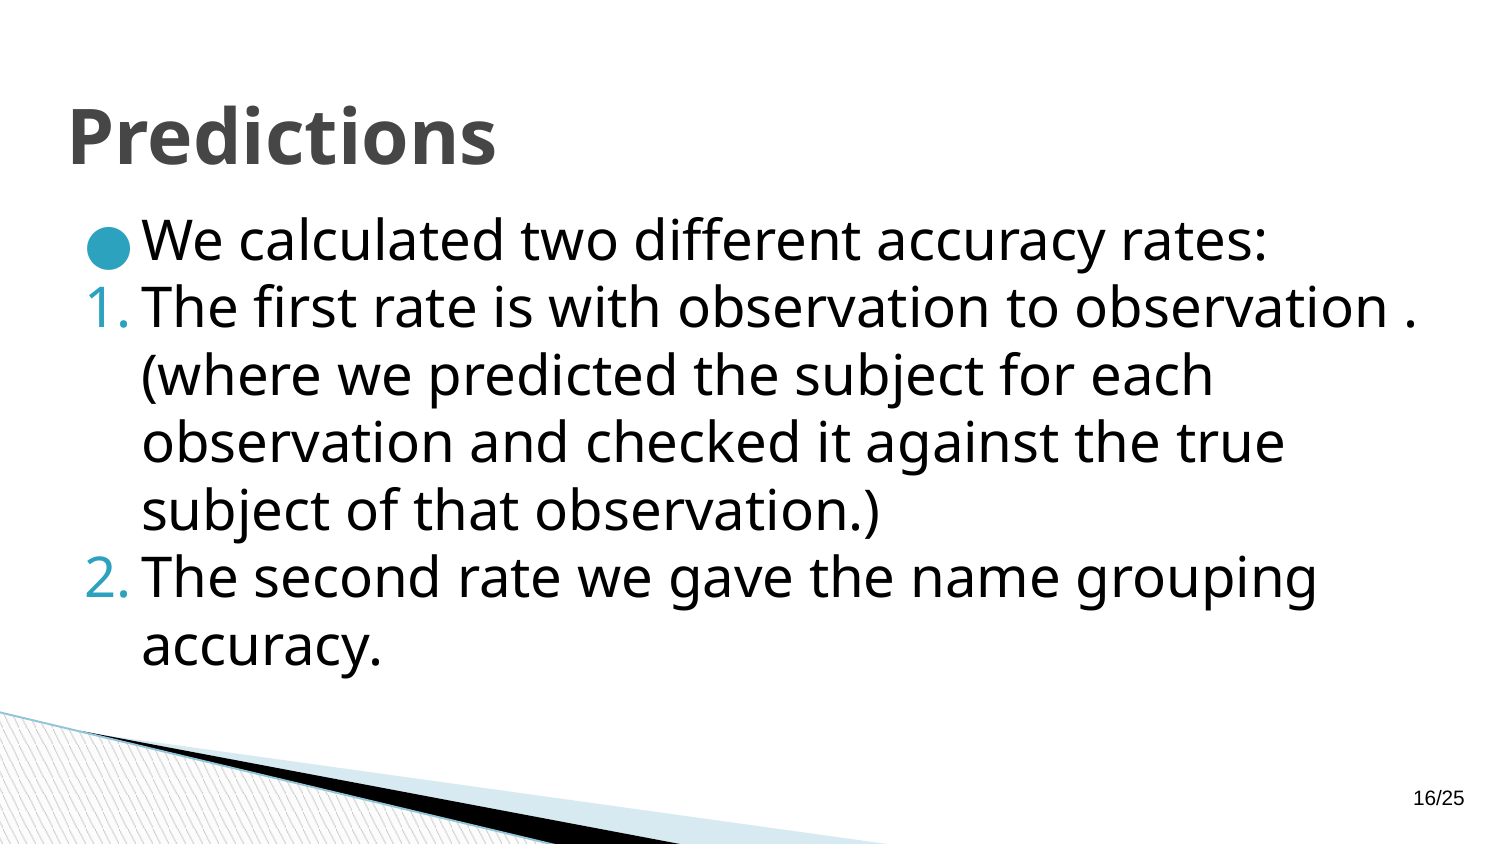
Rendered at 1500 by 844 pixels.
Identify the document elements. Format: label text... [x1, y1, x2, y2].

slide_number 16/25 [1389, 764, 1480, 830]
title Predictions [51, 72, 1449, 167]
list We calculated two different accuracy rates: The first rate is with observation to observation .(where we predicted the subject for each observation and checked it against the true subject of that observation.) The second rate we gave the name grouping accuracy. [51, 189, 1449, 750]
